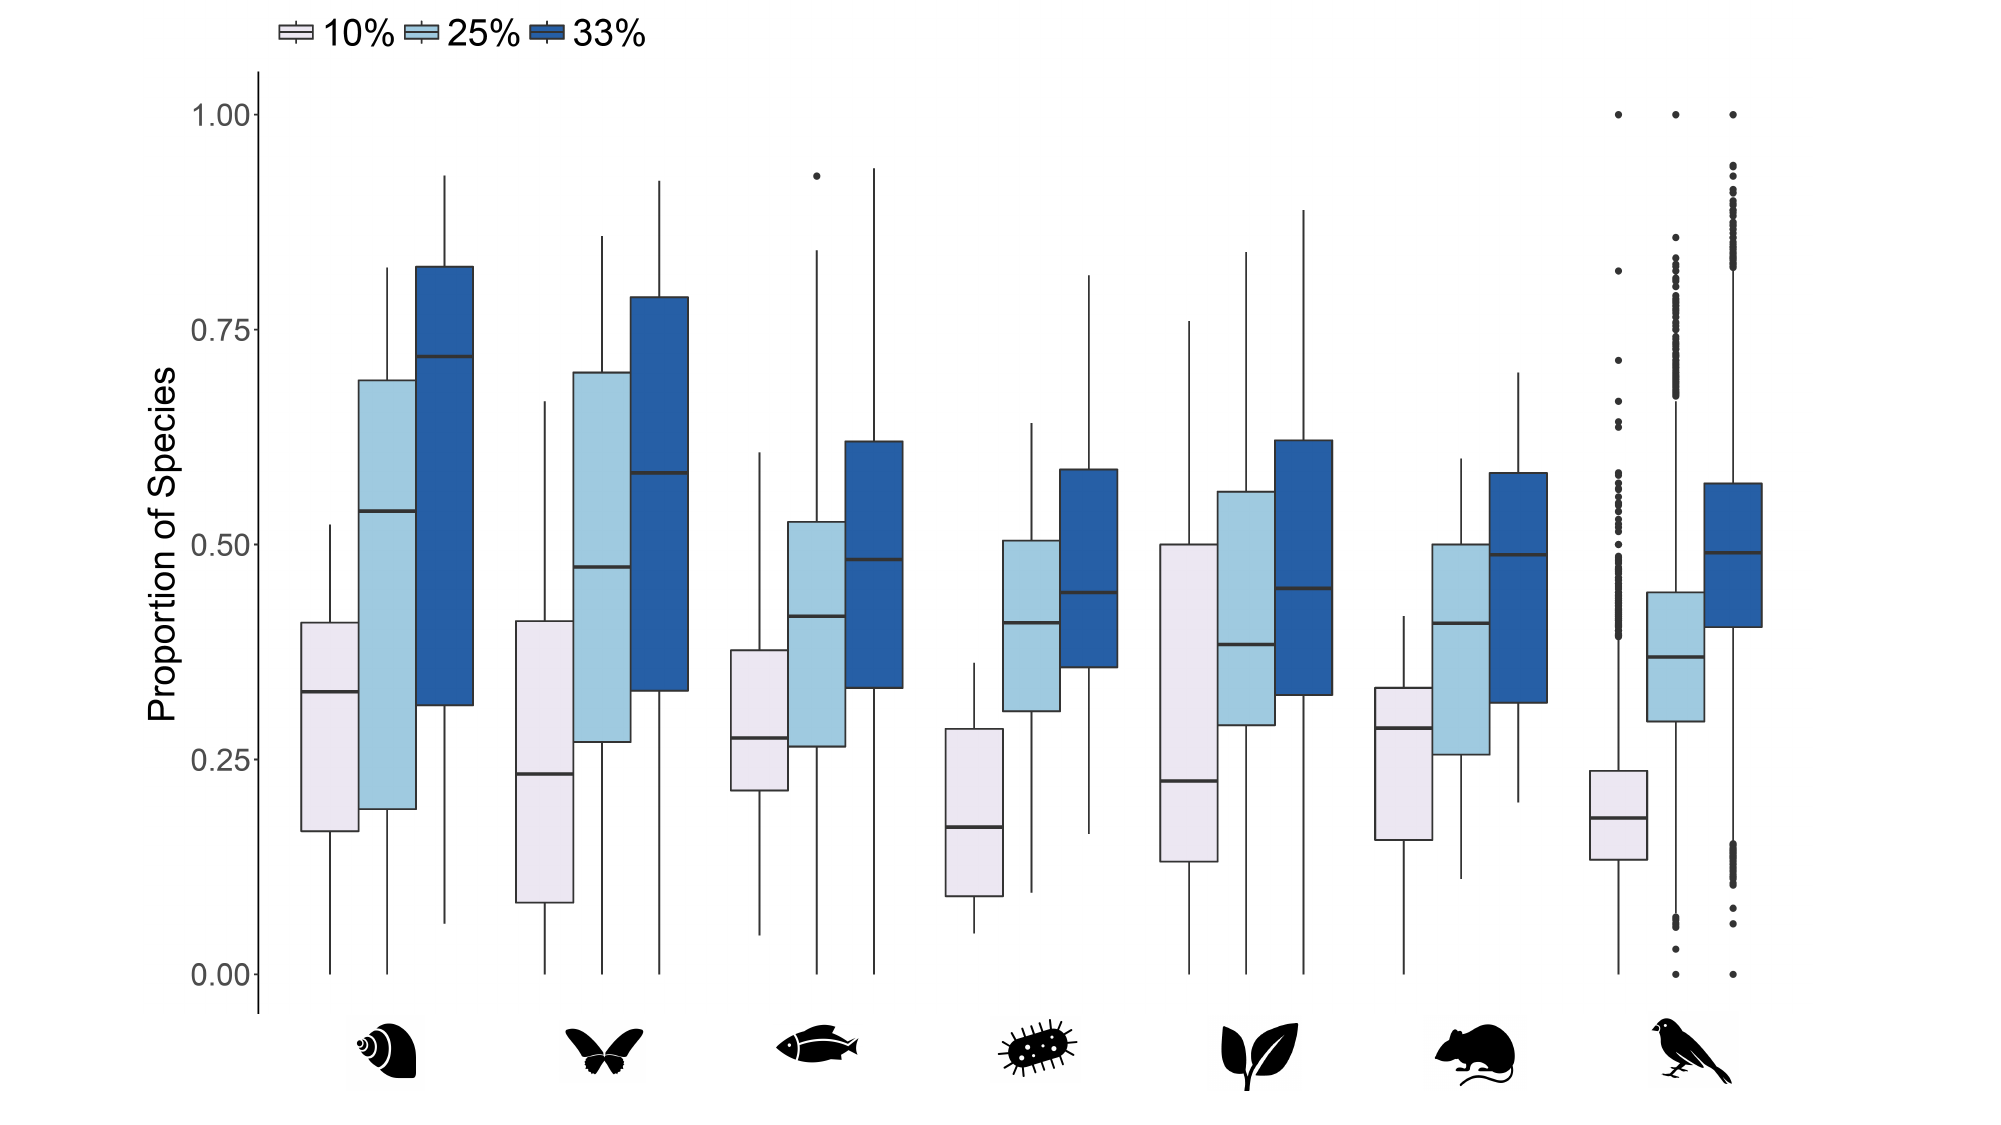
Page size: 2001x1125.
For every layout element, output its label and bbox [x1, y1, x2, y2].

text_box [143, 0, 1813, 1092]
